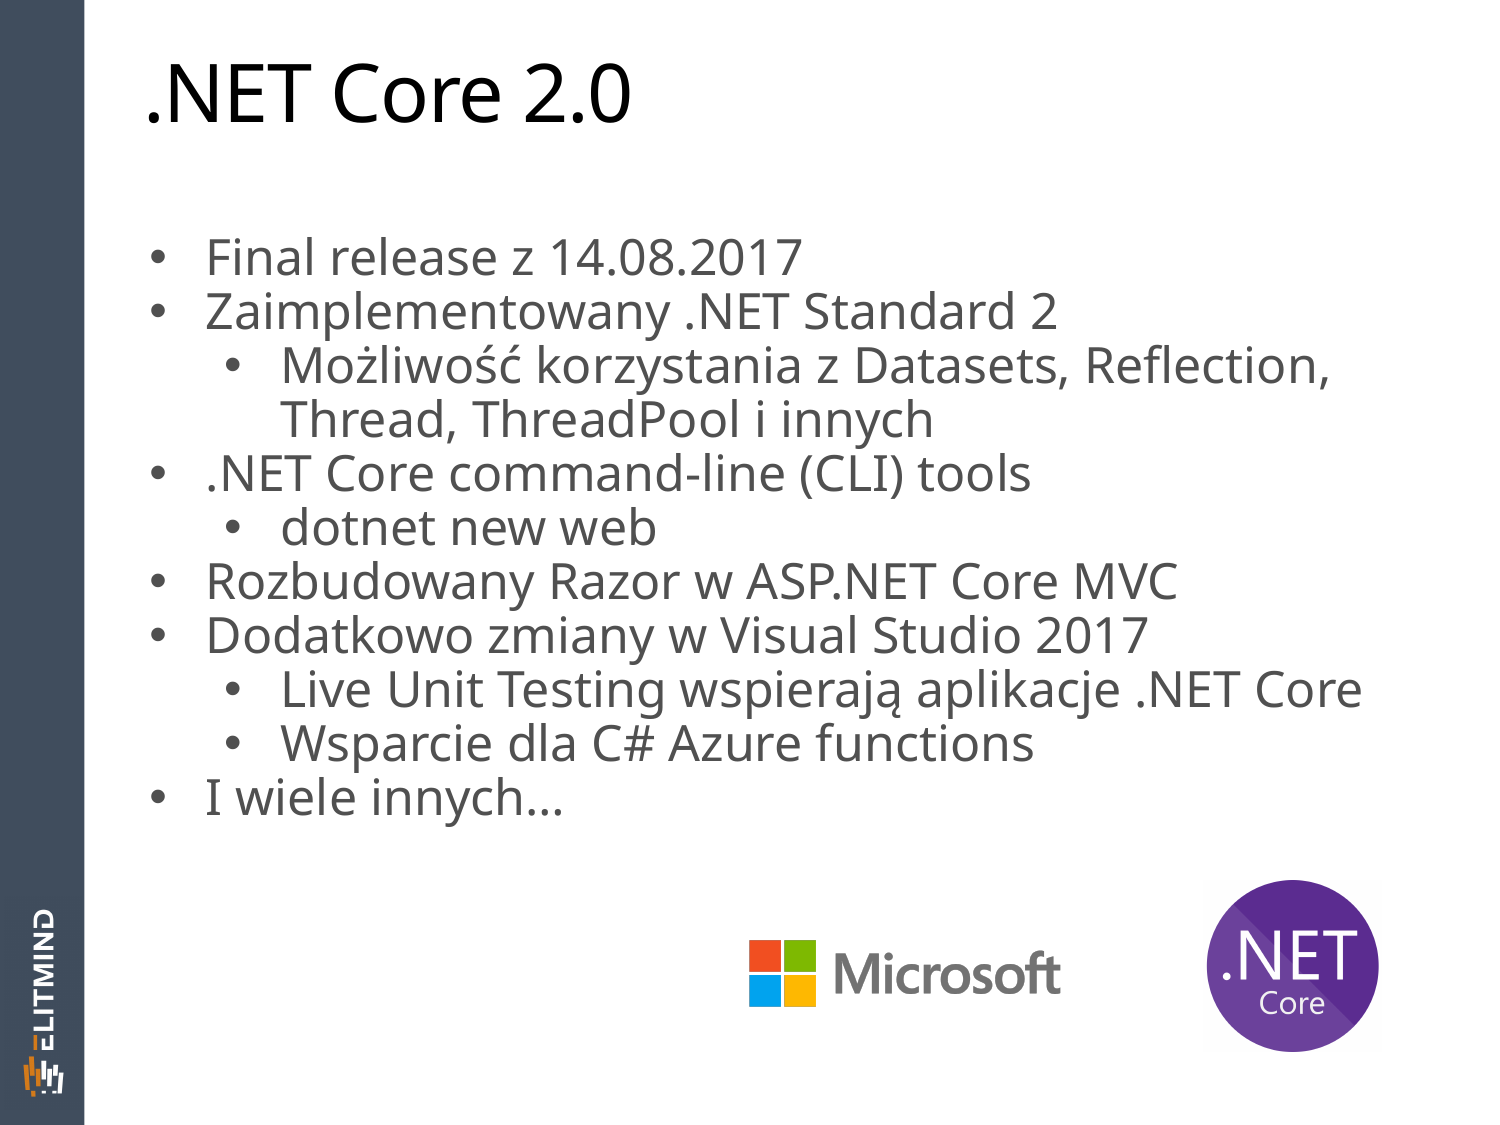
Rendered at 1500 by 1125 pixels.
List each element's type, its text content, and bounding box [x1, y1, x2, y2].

text_box [0, 0, 85, 1125]
title .NET Core 2.0 [119, 37, 1500, 186]
picture [1203, 879, 1382, 1052]
picture [3, 896, 82, 1110]
picture [749, 900, 1103, 1031]
text_box Final release z 14.08.2017 Zaimplementowany .NET Standard 2 Możliwość korzystania z Datasets, Reflection, Thread, ThreadPool i innych .NET Core command-line (CLI) tools dotnet new web Rozbudowany Razor w ASP.NET Core MVC Dodatkowo zmiany w Visual Studio 2017 Live Unit Testing wspierają aplikacje .NET Core Wsparcie dla C# Azure functions I wiele innych… [119, 208, 1437, 851]
